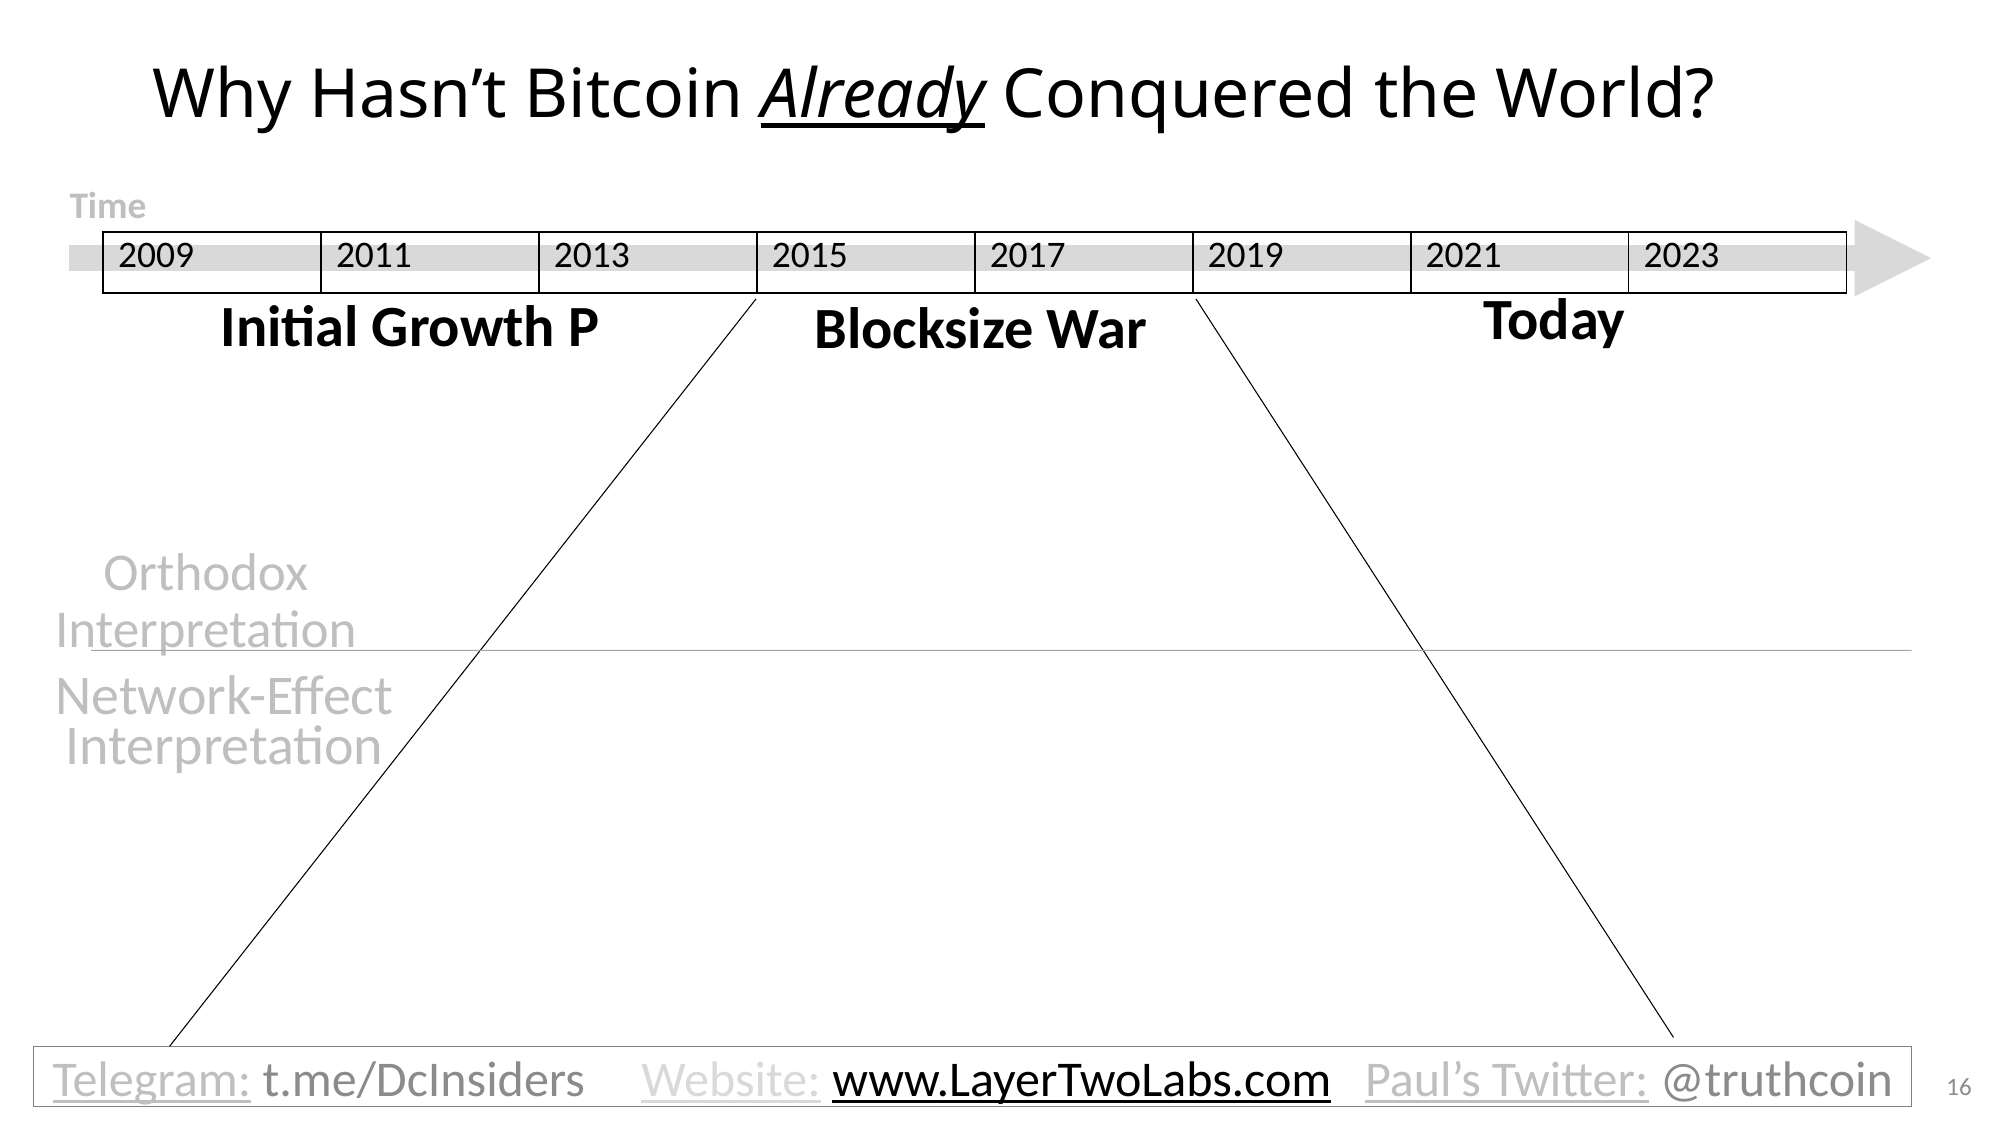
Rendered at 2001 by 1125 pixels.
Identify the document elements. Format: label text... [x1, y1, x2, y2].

table_header 2023 [1629, 259, 1846, 289]
table_header 2017 [976, 259, 1192, 292]
slide_number 16 [1915, 1055, 1987, 1116]
table_header 2021 [1412, 259, 1628, 292]
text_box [169, 651, 757, 1047]
text_box Time [54, 173, 162, 234]
table_header 2015 [758, 259, 974, 292]
text_box Blocksize War [799, 298, 1195, 392]
table_header 2009 [104, 259, 320, 292]
table_header 2015 [758, 233, 974, 258]
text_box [1195, 651, 1674, 1038]
footer Telegram: t.me/DcInsiders Website: www.LayerTwoLabs.com Paul’s Twitter: @truthcoin [33, 1046, 1912, 1107]
text_box Today [1468, 289, 1905, 383]
table_header 2019 [1194, 259, 1410, 292]
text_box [1195, 298, 1674, 650]
table_header 2017 [976, 233, 1192, 258]
list Orthodox Interpretation [15, 537, 169, 667]
table_header 2013 [540, 233, 756, 258]
table_header 2011 [322, 259, 538, 292]
table_header 2009 [104, 233, 320, 258]
table_header 2021 [1412, 233, 1628, 258]
title Why Hasn’t Bitcoin Already Conquered the World? [137, 32, 1863, 159]
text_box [169, 298, 757, 650]
text_box Network-Effect Interpretation [33, 666, 169, 796]
table_header 2023 [1629, 233, 1846, 258]
table_header 2013 [540, 259, 756, 292]
table_header 2011 [322, 233, 538, 258]
table_header 2019 [1194, 233, 1410, 258]
